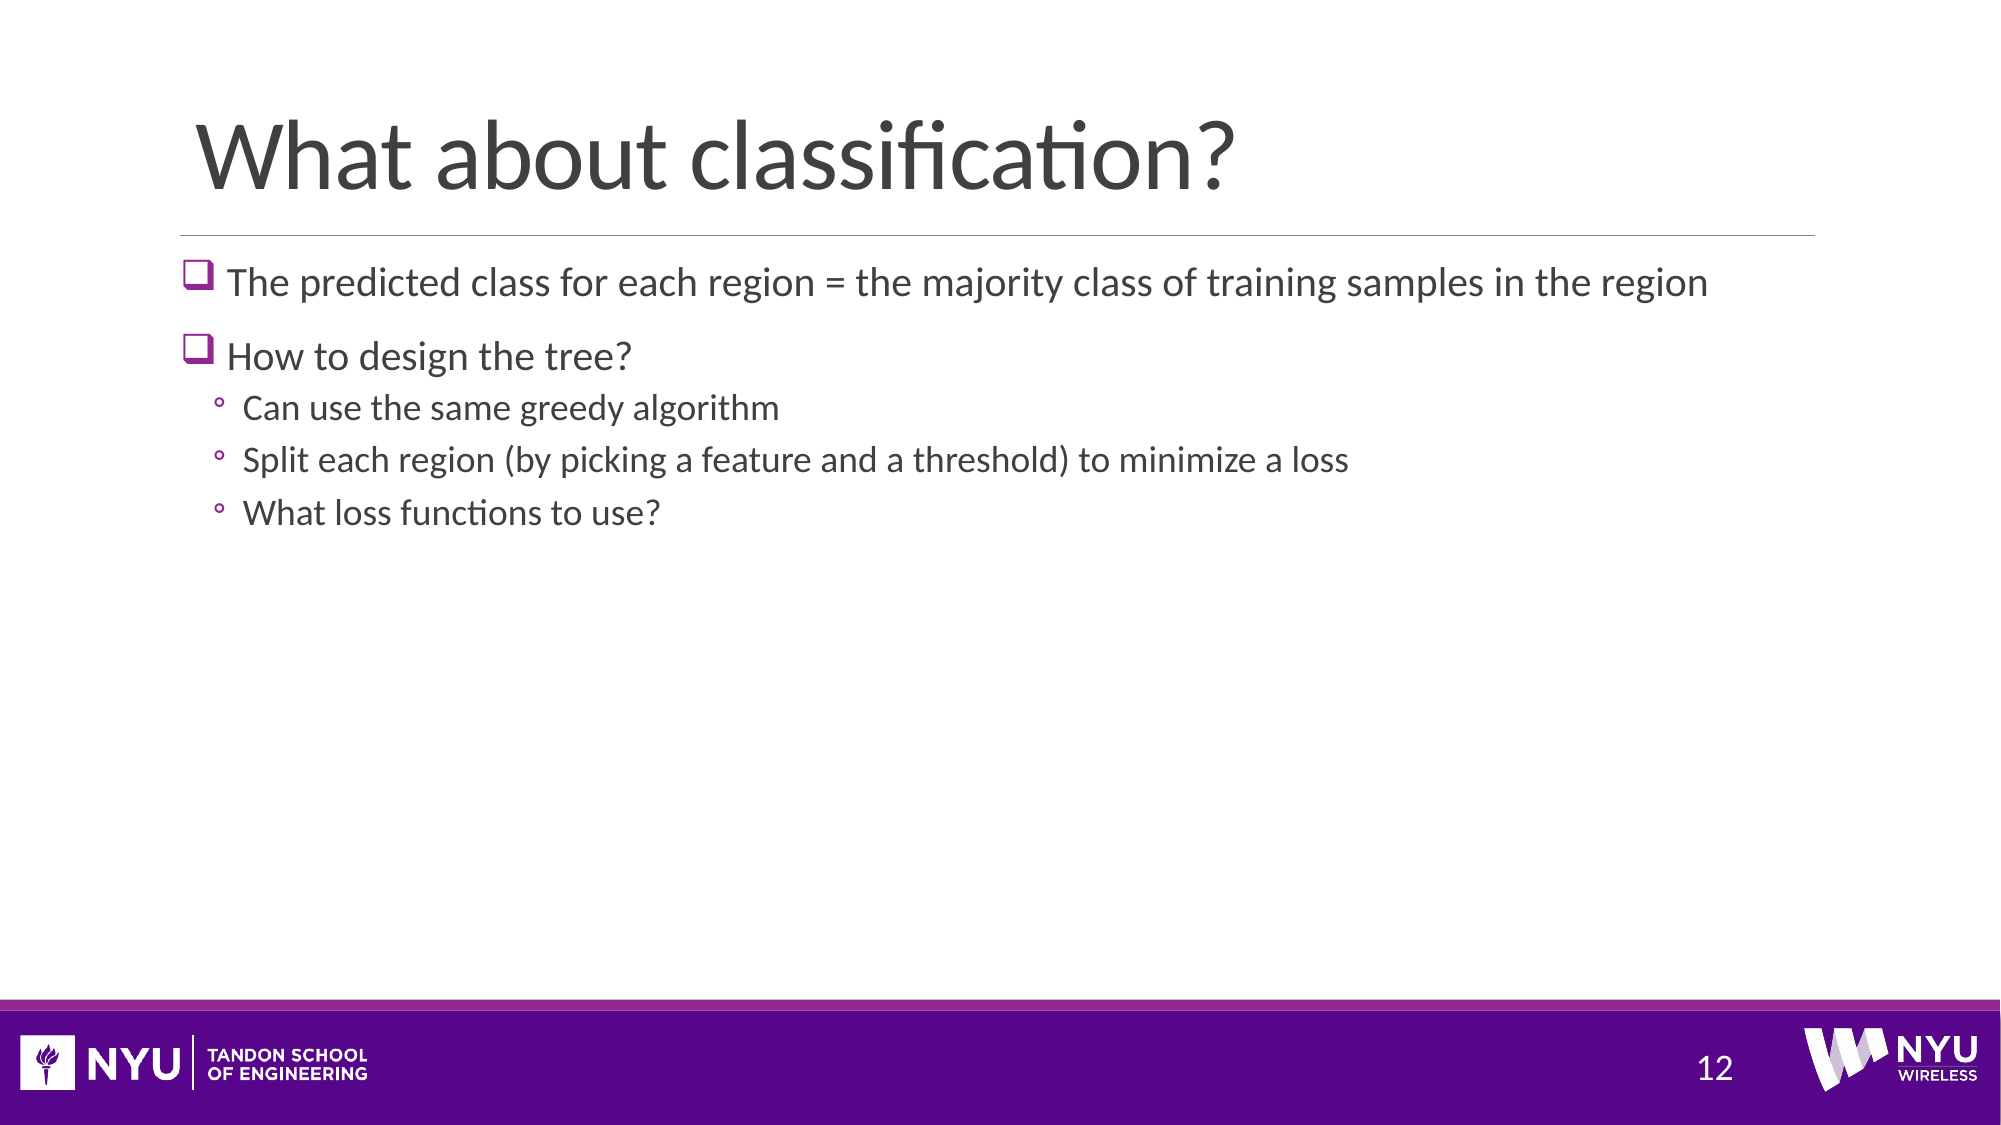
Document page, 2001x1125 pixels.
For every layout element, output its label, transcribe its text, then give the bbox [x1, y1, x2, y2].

list The predicted class for each region = the majority class of training samples in the region How to design the tree? Can use the same greedy algorithm Split each region (by picking a feature and a threshold) to minimize a loss What loss functions to use? [180, 252, 1830, 963]
title What about classification? [180, 47, 1830, 218]
slide_number 12 [1533, 1035, 1749, 1096]
